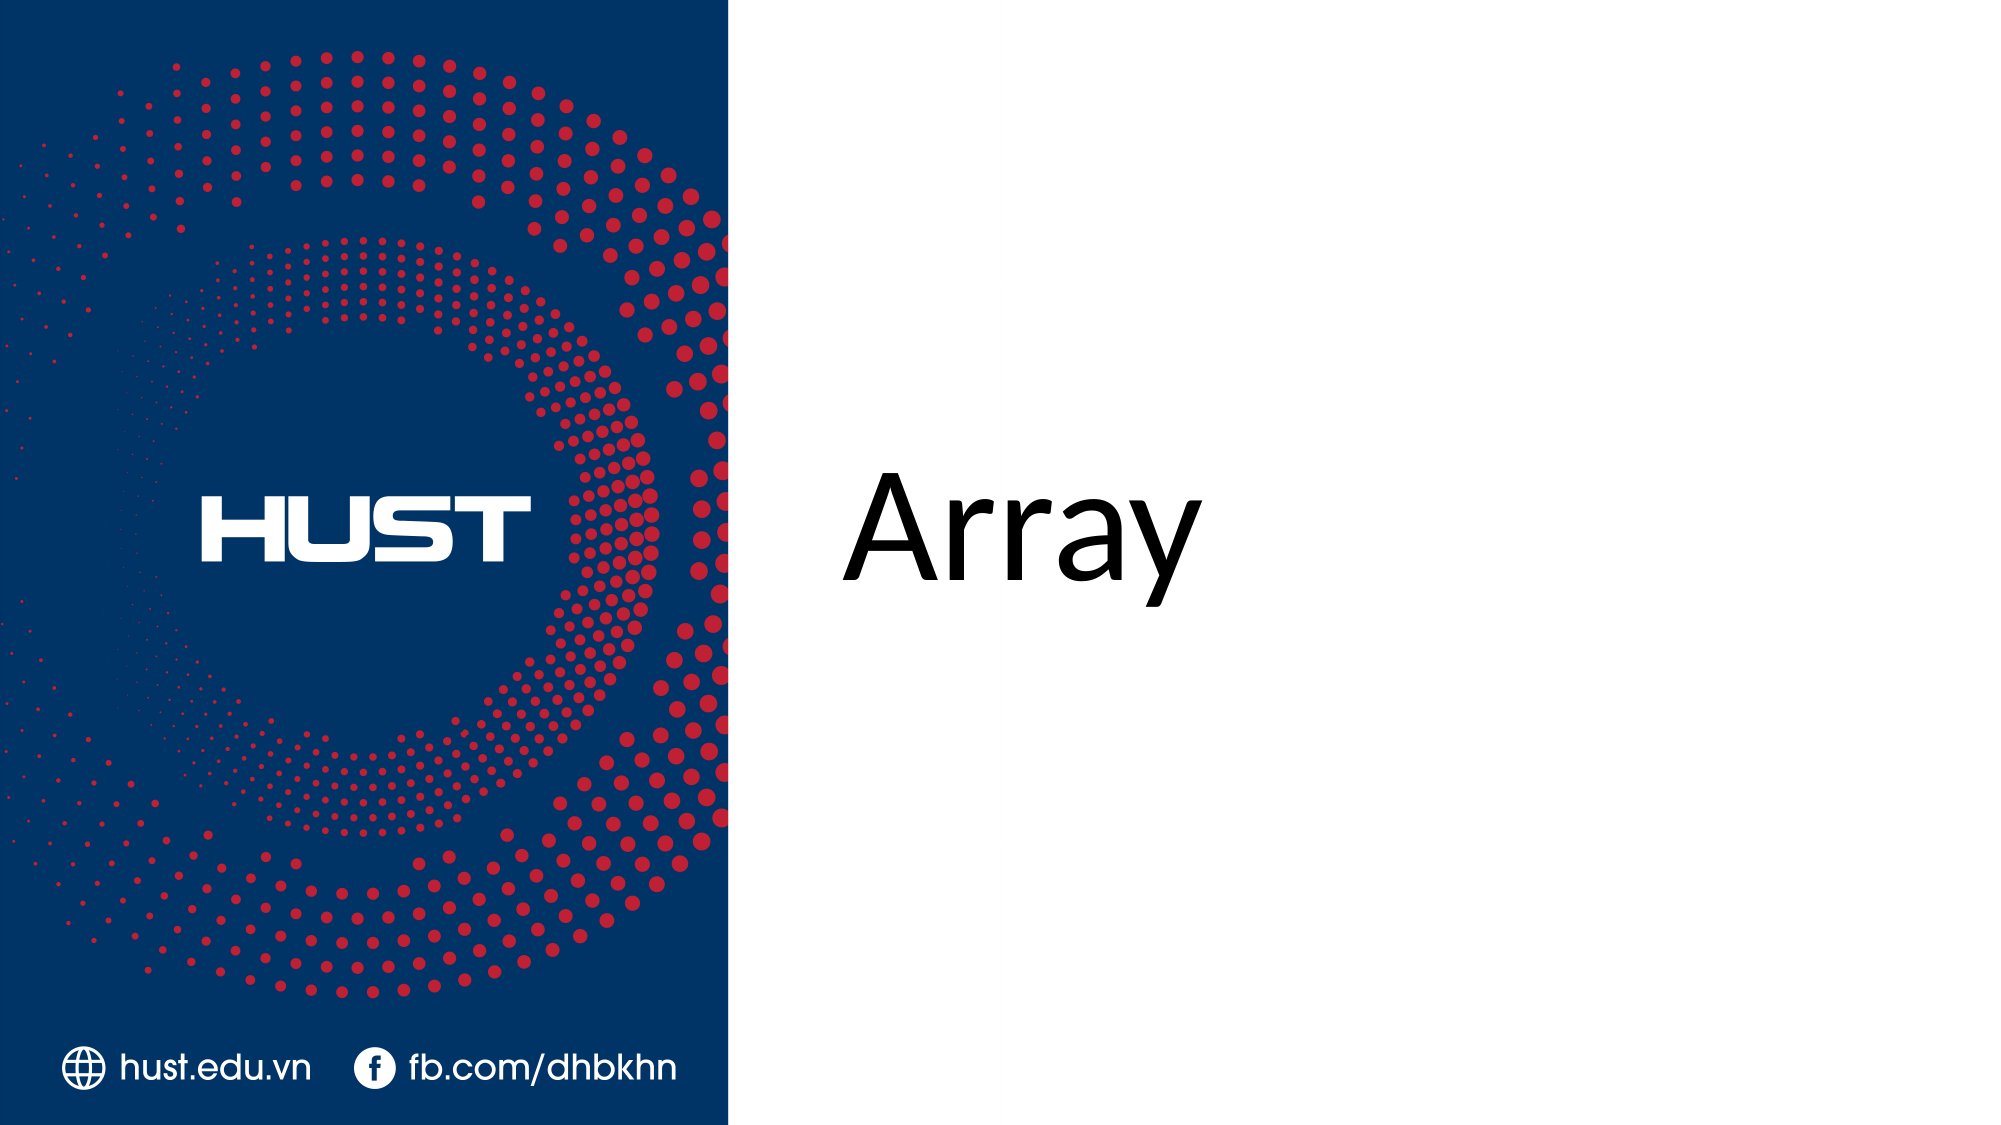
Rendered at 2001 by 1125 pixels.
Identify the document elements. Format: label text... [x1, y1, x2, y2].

text_box Array [828, 406, 1220, 622]
picture [0, 0, 2001, 1125]
